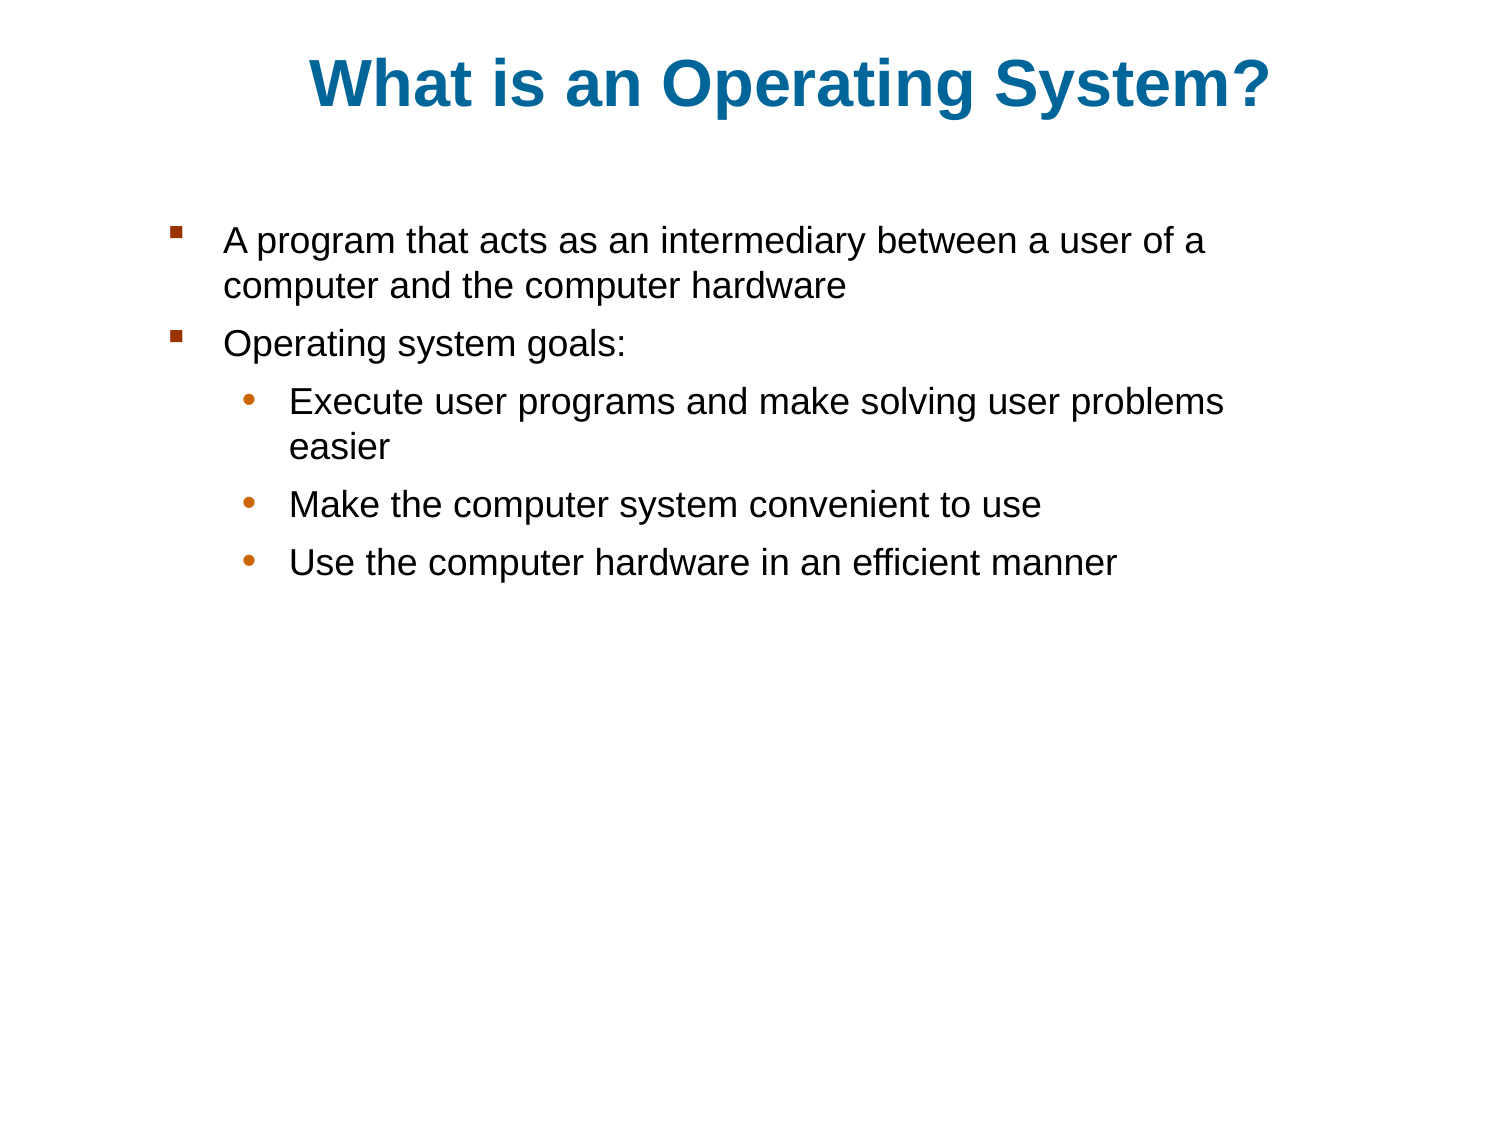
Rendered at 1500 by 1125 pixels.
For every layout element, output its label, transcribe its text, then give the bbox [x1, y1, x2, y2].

title What is an Operating System? [158, 32, 1425, 128]
list A program that acts as an intermediary between a user of a computer and the computer hardware Operating system goals: Execute user programs and make solving user problems easier Make the computer system convenient to use Use the computer hardware in an efficient manner [151, 208, 1321, 891]
